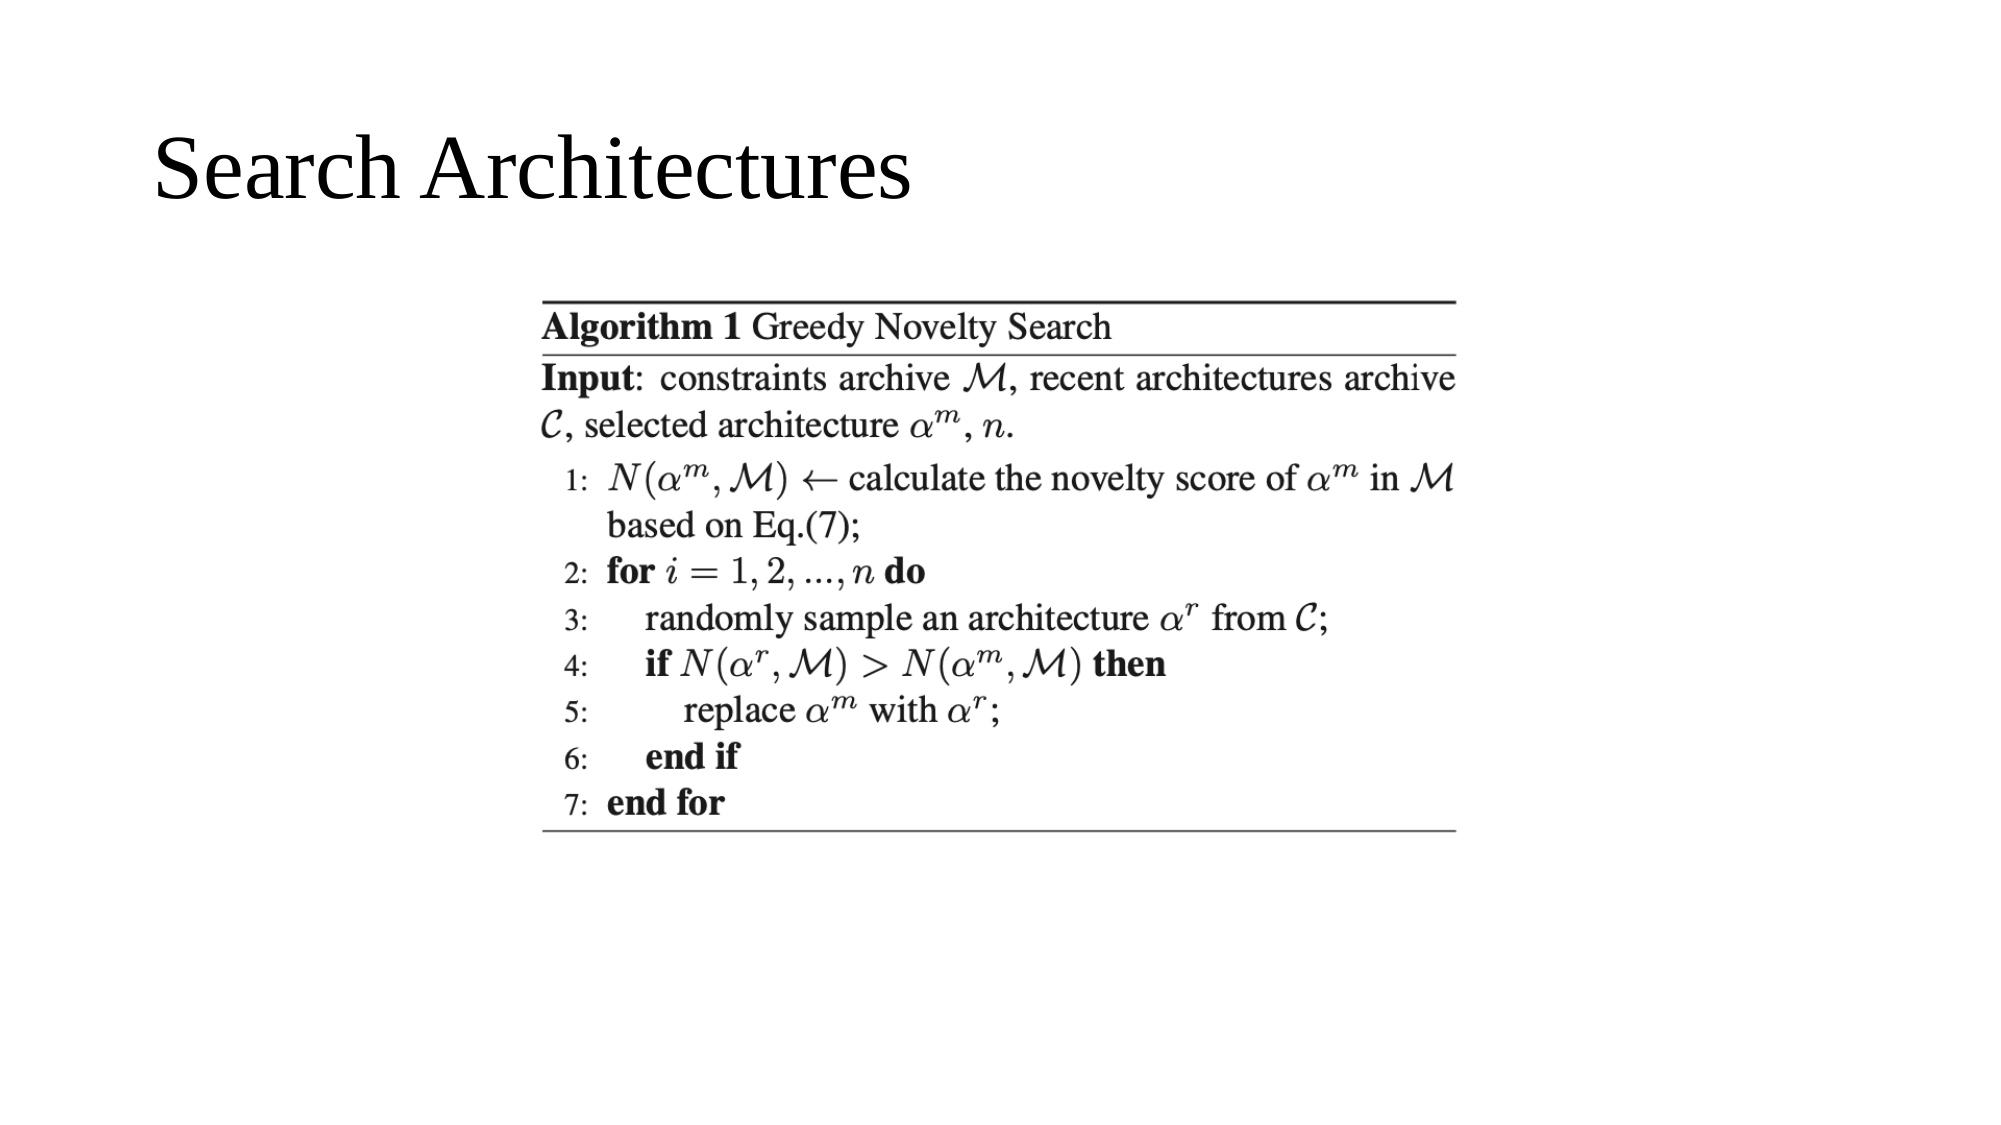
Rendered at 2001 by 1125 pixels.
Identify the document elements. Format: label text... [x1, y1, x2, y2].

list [531, 291, 1469, 845]
title Search Architectures [137, 59, 1863, 278]
